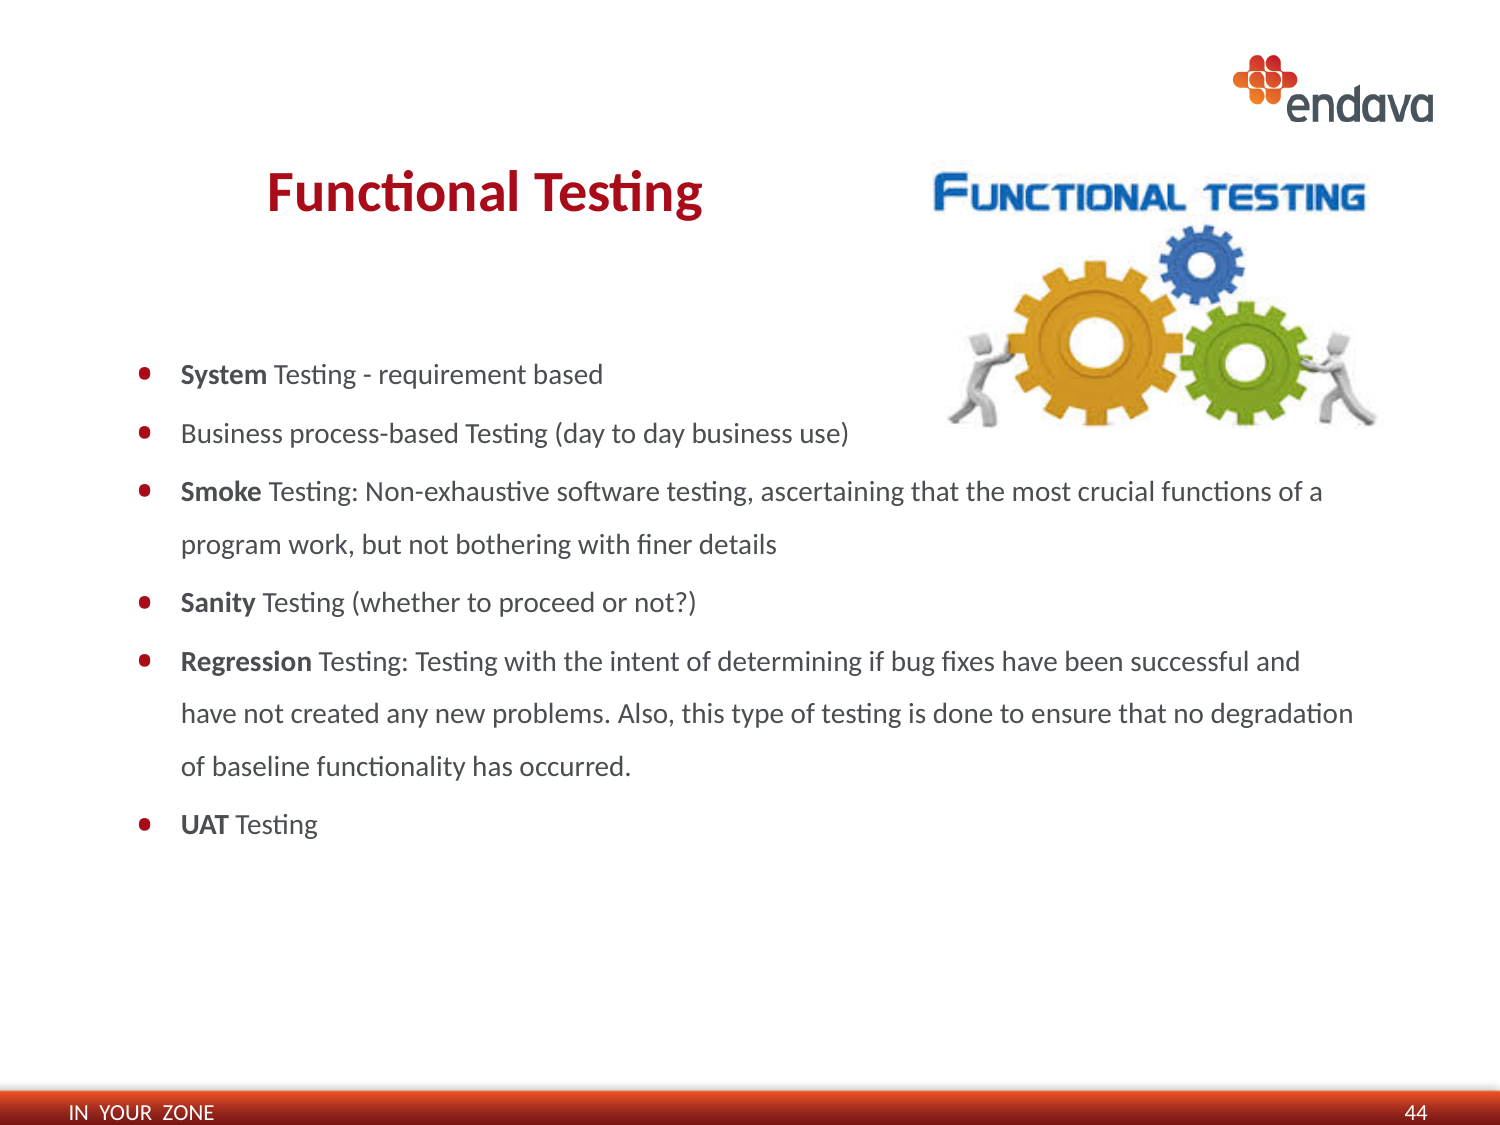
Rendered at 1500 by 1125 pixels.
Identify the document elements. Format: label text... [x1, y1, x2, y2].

list System Testing - requirement based Business process-based Testing (day to day business use) Smoke Testing: Non-exhaustive software testing, ascertaining that the most crucial functions of a program work, but not bothering with finer details Sanity Testing (whether to proceed or not?) Regression Testing: Testing with the intent of determining if bug fixes have been successful and have not created any new problems. Also, this type of testing is done to ensure that no degradation of baseline functionality has occurred. UAT Testing [135, 337, 1359, 1031]
picture [890, 160, 1438, 429]
picture [1233, 55, 1433, 122]
slide_number 44 [1377, 1080, 1429, 1125]
picture [0, 1073, 1500, 1125]
title Functional Testing [267, 152, 1429, 275]
